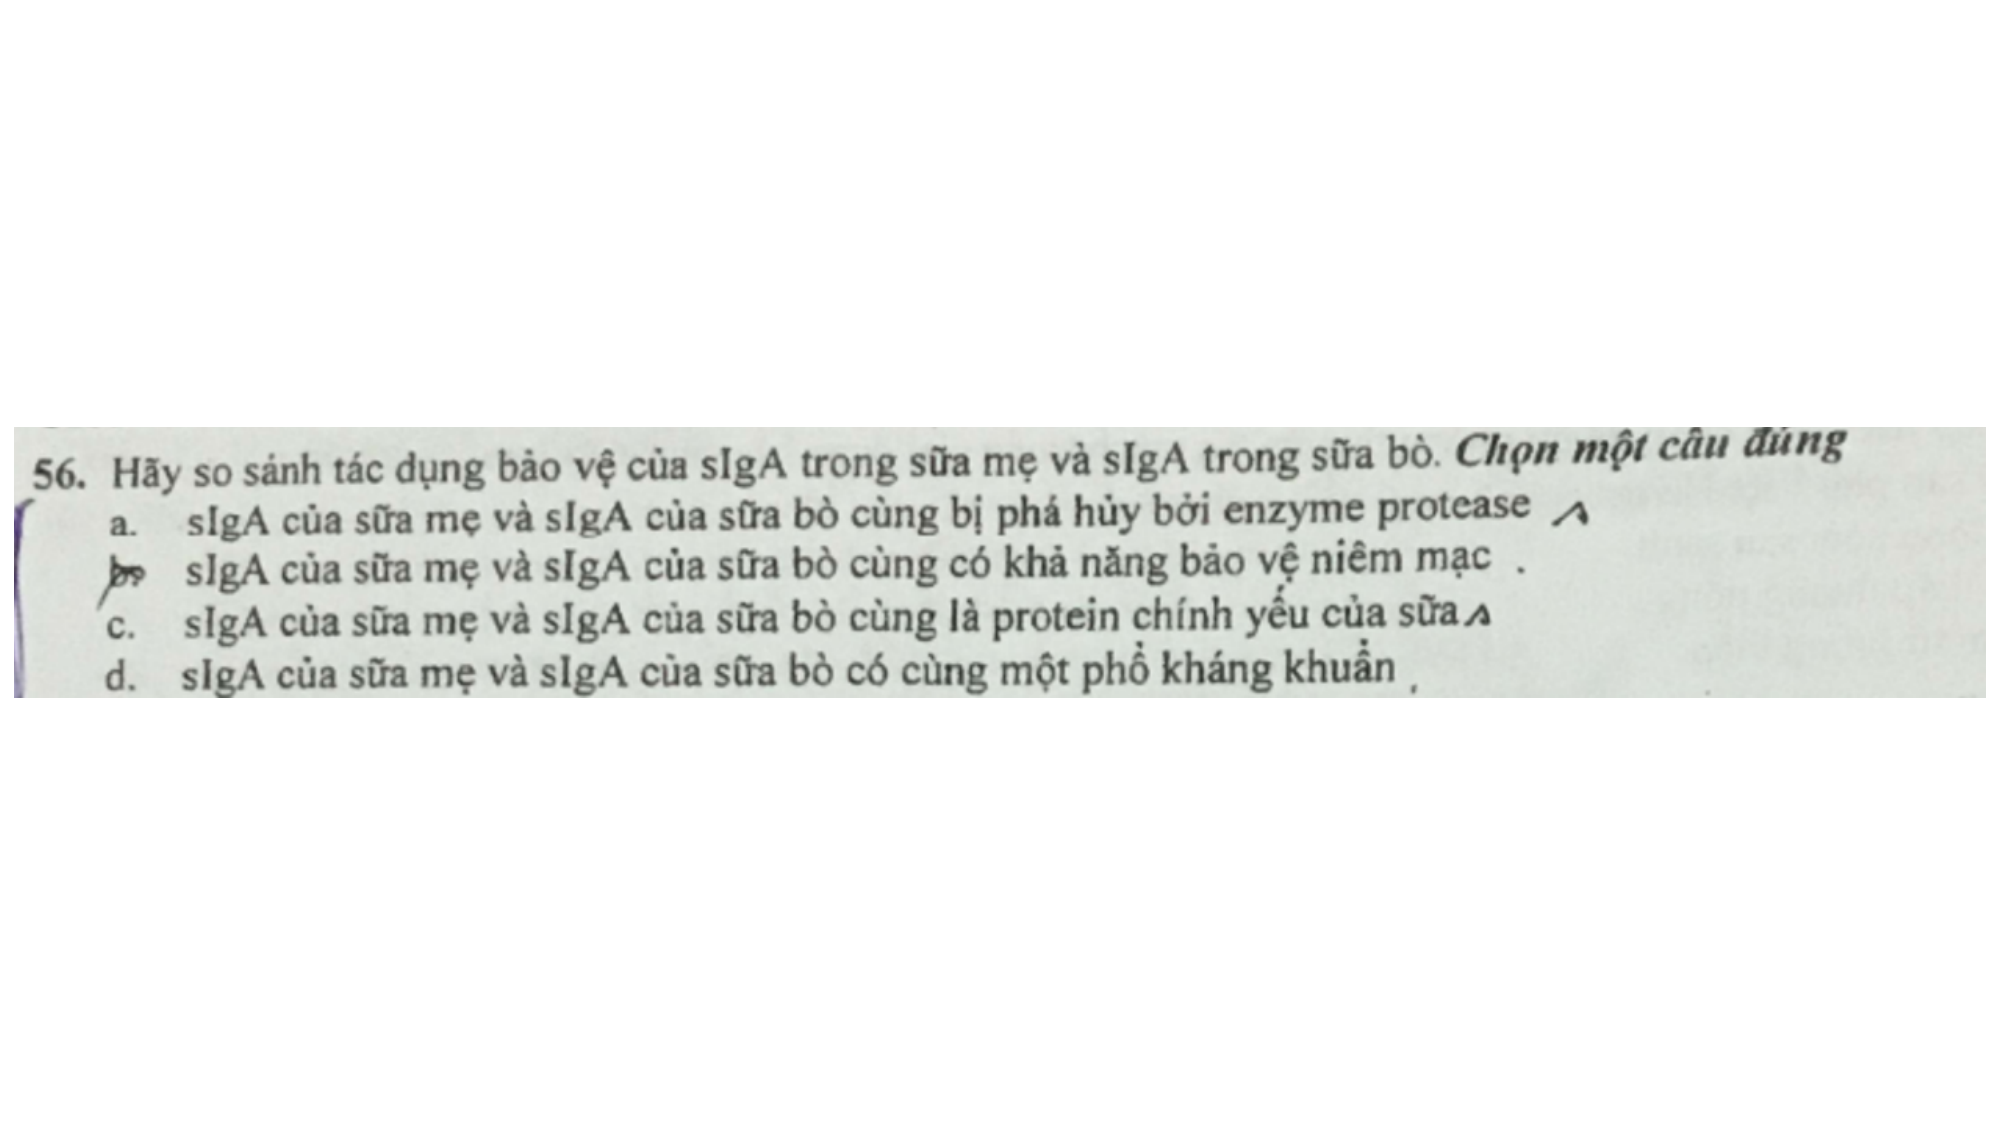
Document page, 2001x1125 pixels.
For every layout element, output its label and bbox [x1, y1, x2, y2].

picture [14, 427, 1986, 698]
